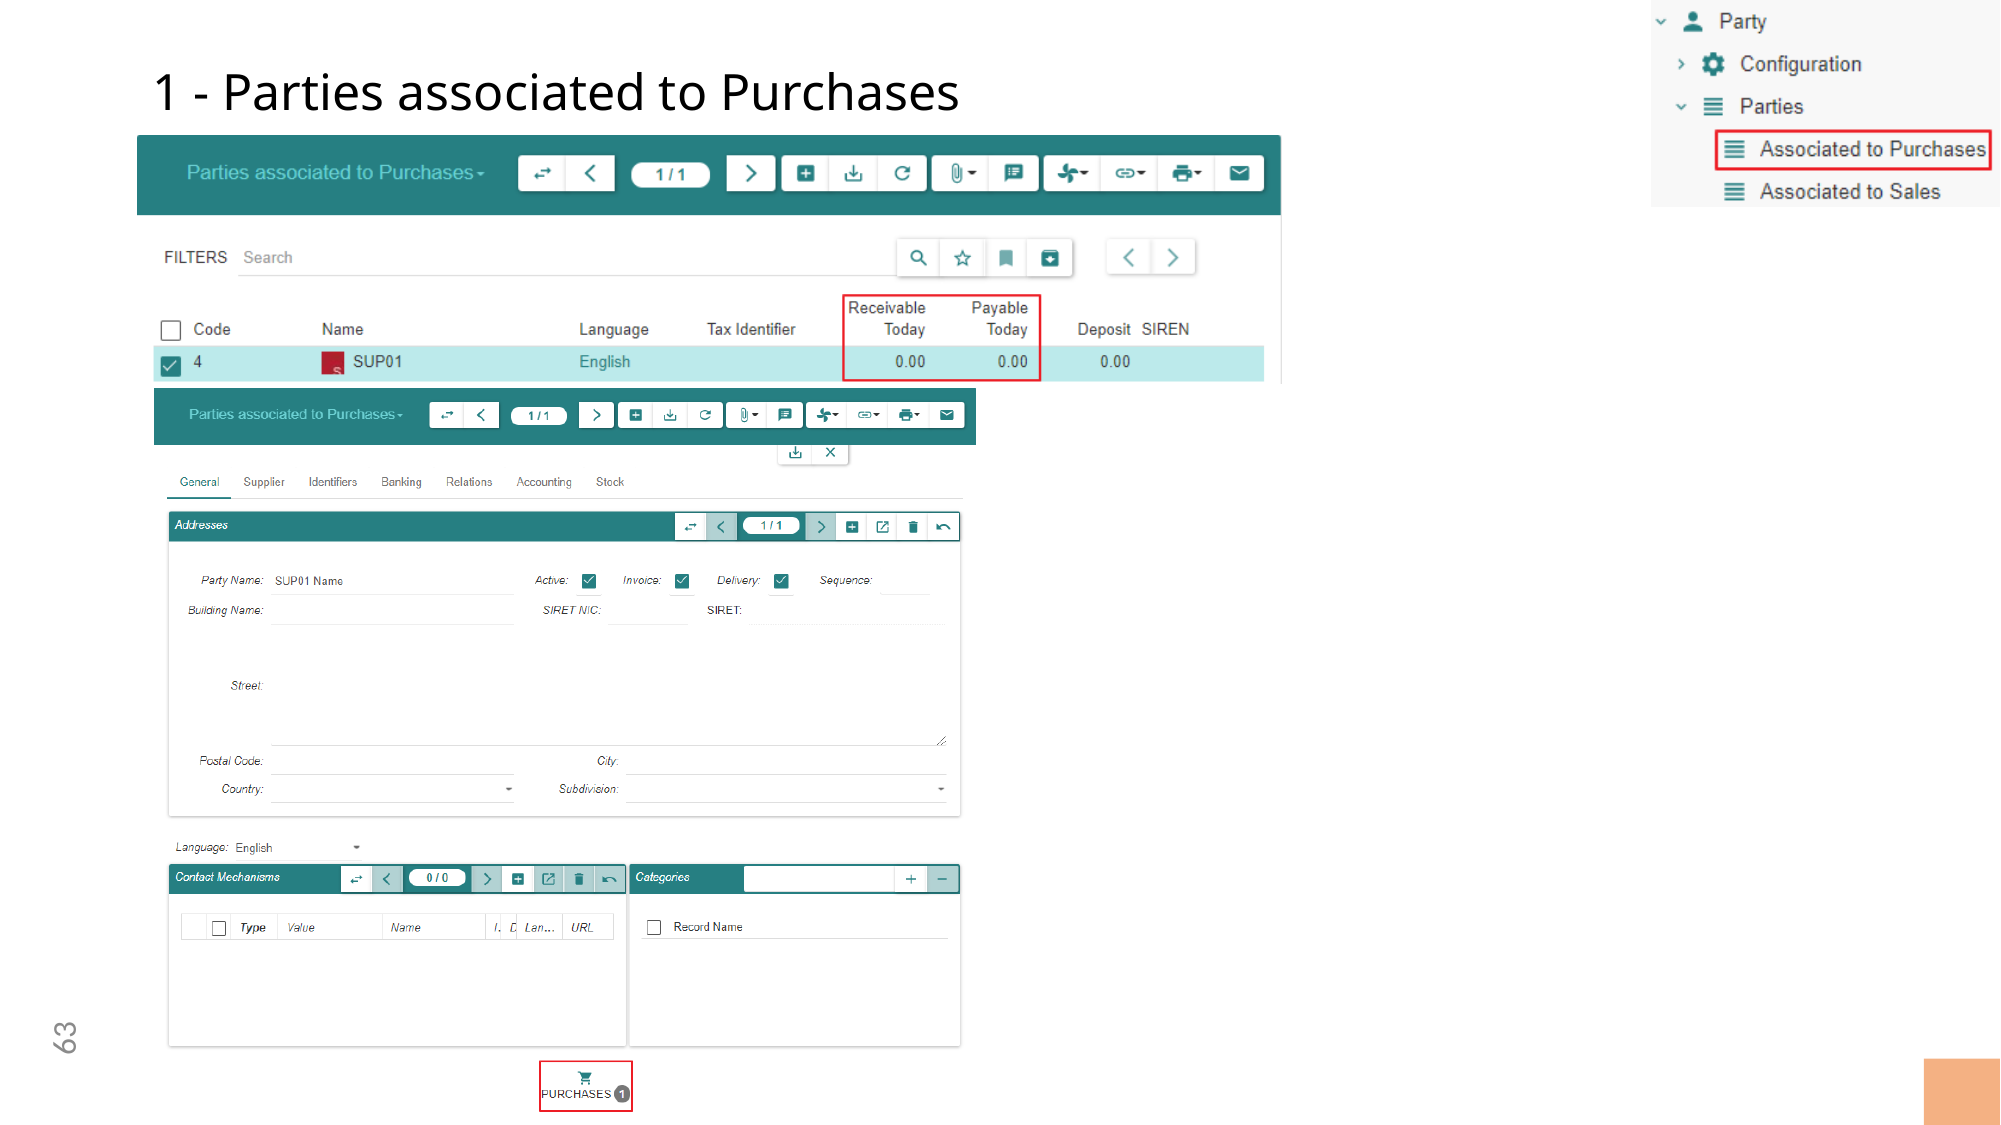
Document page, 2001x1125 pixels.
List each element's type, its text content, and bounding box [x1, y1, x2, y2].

picture [153, 388, 976, 1114]
picture [137, 135, 1282, 384]
slide_number 63 [32, 969, 93, 1108]
picture [1651, 0, 2000, 207]
text_box [1923, 1058, 2000, 1125]
title 1 - Parties associated to Purchases [137, 59, 1651, 136]
